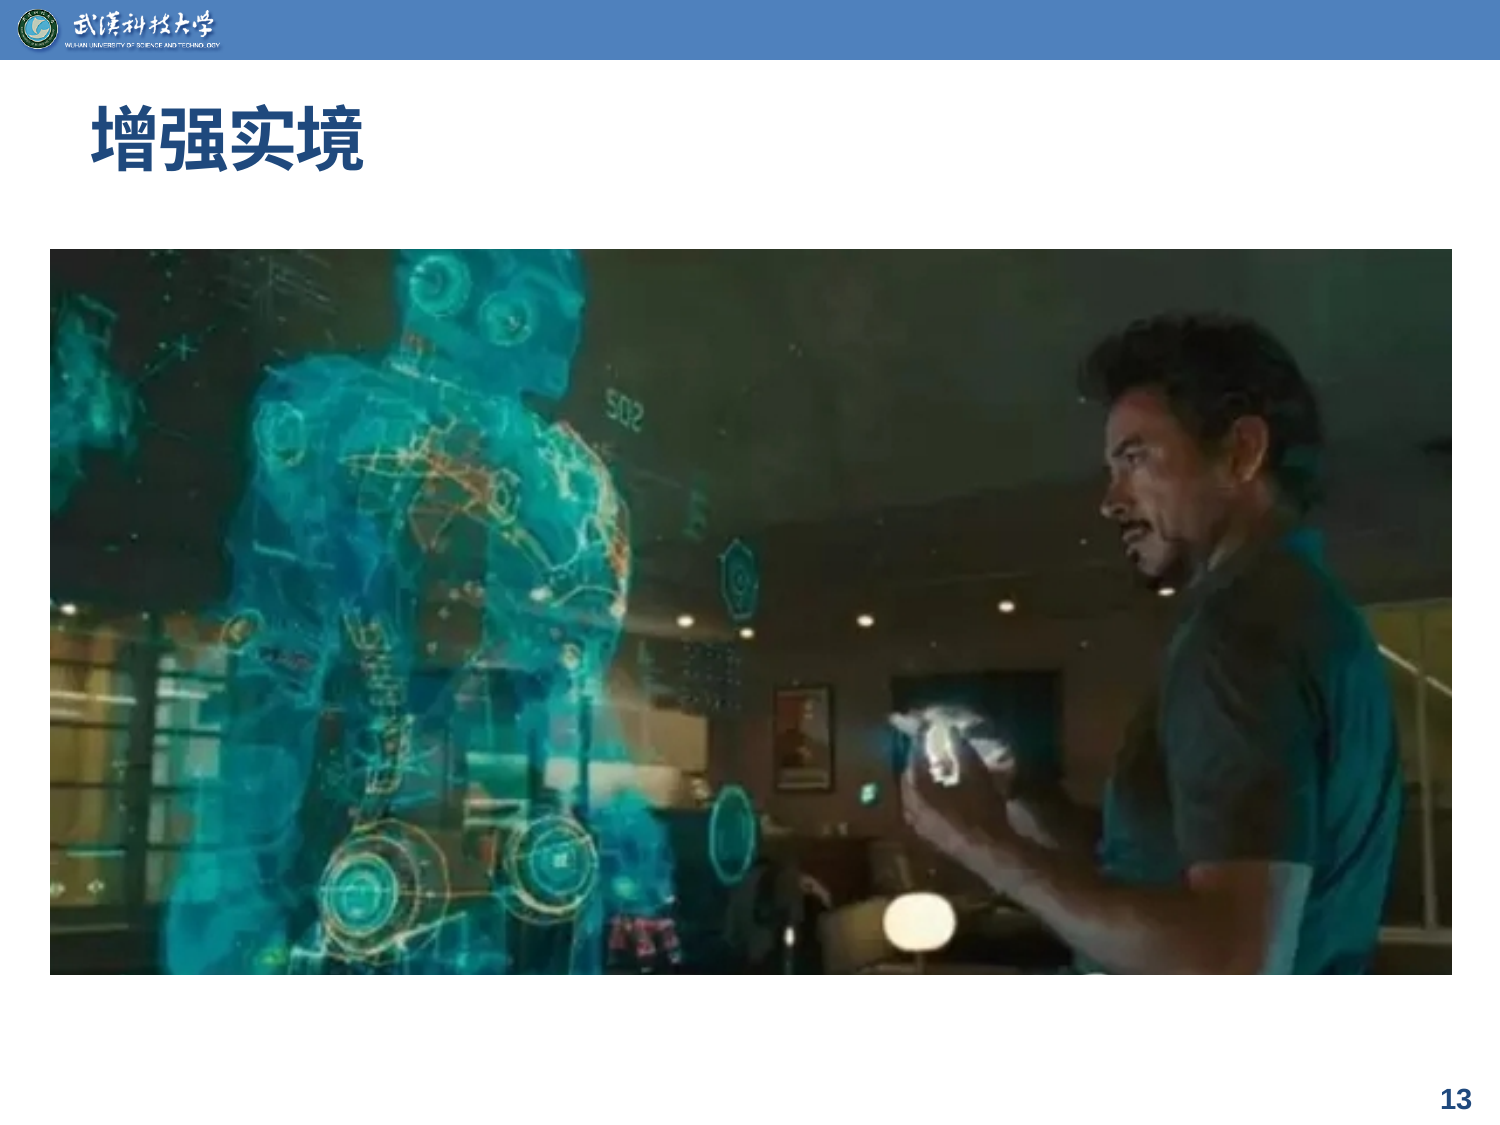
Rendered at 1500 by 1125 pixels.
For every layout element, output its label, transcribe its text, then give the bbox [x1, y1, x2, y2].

text_box 增强实境 [74, 87, 1425, 188]
picture [47, 249, 1452, 976]
picture [8, 4, 228, 58]
slide_number 13 [1425, 1071, 1500, 1125]
